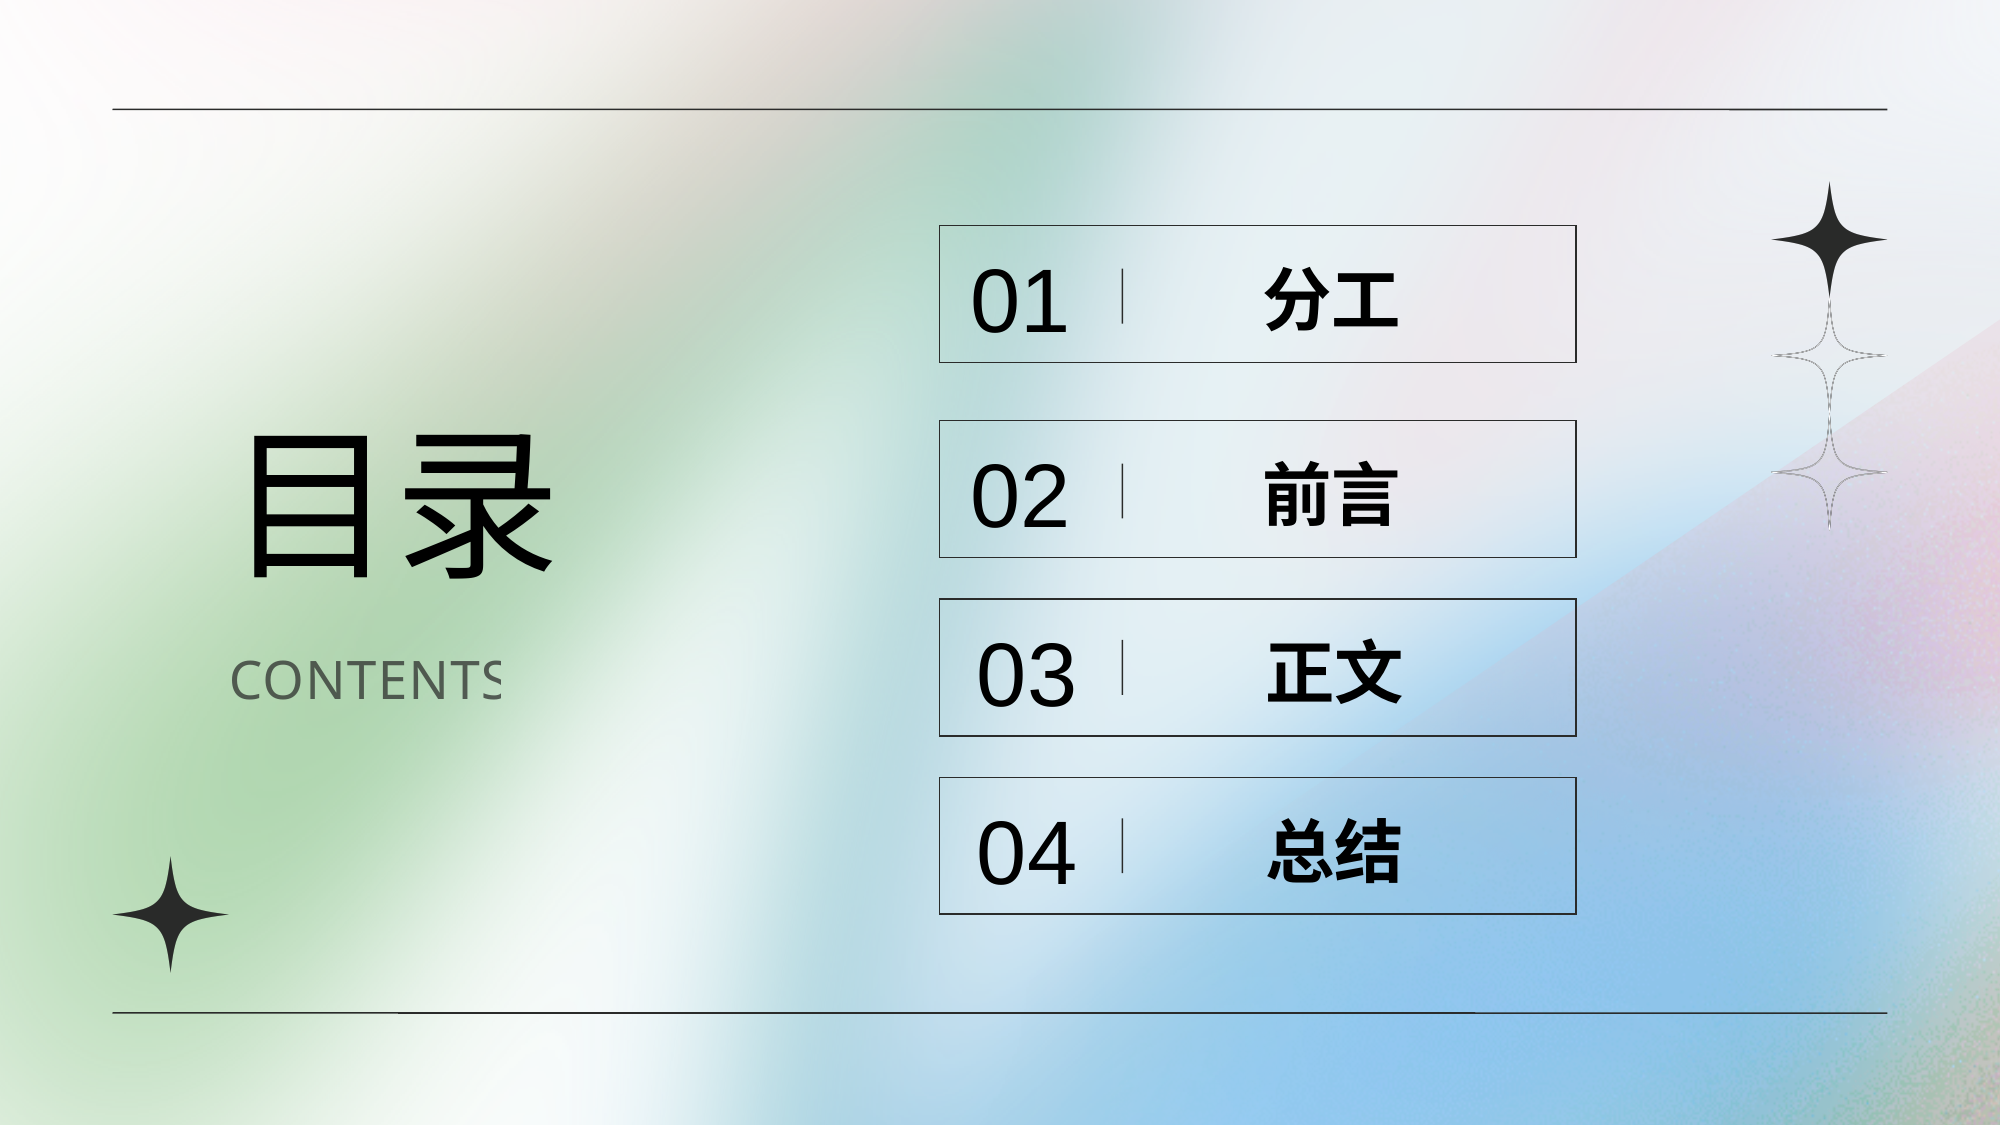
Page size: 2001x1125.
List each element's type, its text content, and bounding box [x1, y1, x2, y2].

text_box [0, 0, 2000, 1125]
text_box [939, 777, 1577, 915]
text_box [817, 319, 2000, 1125]
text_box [939, 598, 1577, 736]
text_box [1770, 297, 1888, 413]
text_box [1771, 181, 1888, 297]
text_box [939, 225, 1577, 363]
text_box [112, 856, 229, 973]
text_box 目录 [228, 366, 664, 599]
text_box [939, 420, 1577, 558]
text_box CONTENTS [228, 630, 726, 711]
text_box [1770, 413, 1888, 531]
